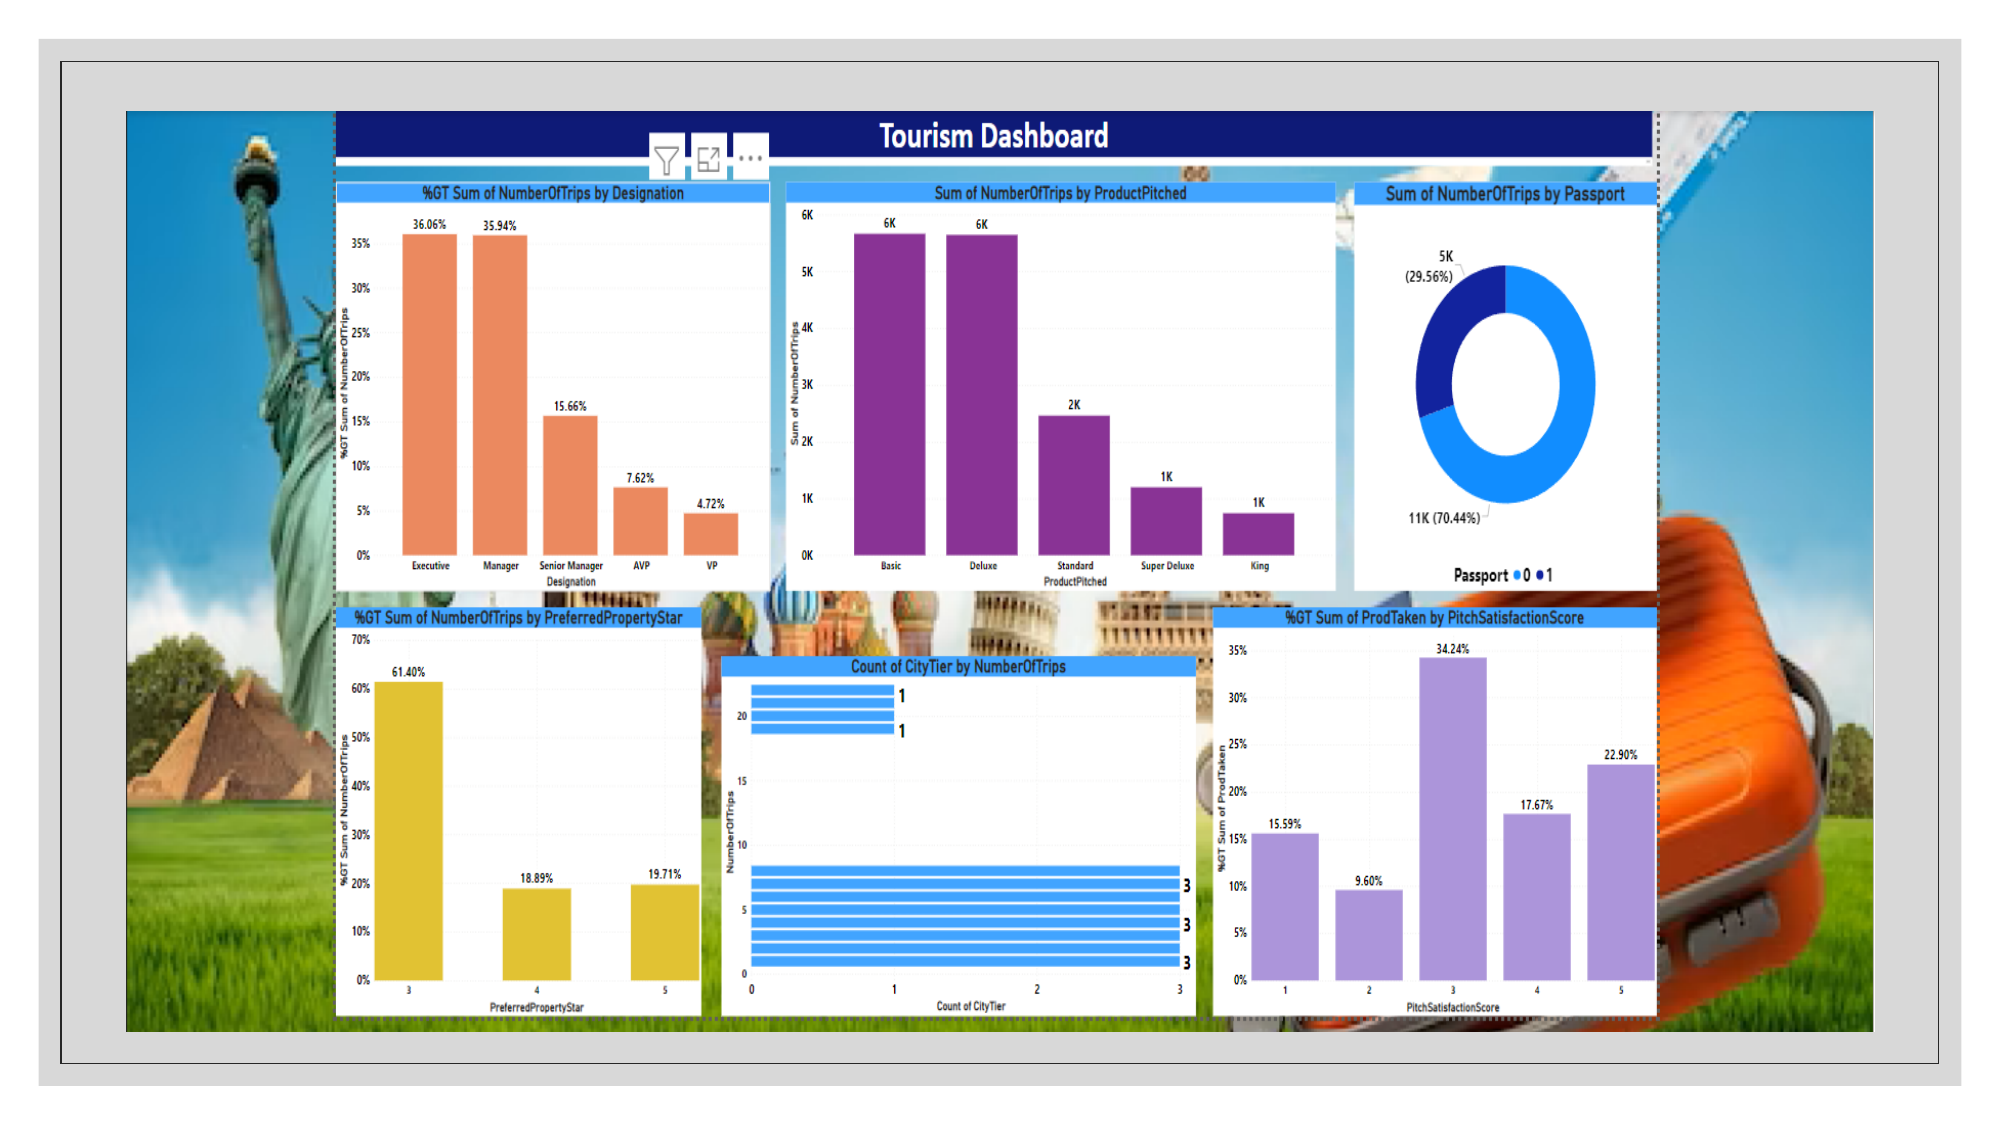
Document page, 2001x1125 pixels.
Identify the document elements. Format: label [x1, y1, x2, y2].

list [126, 111, 1875, 1032]
